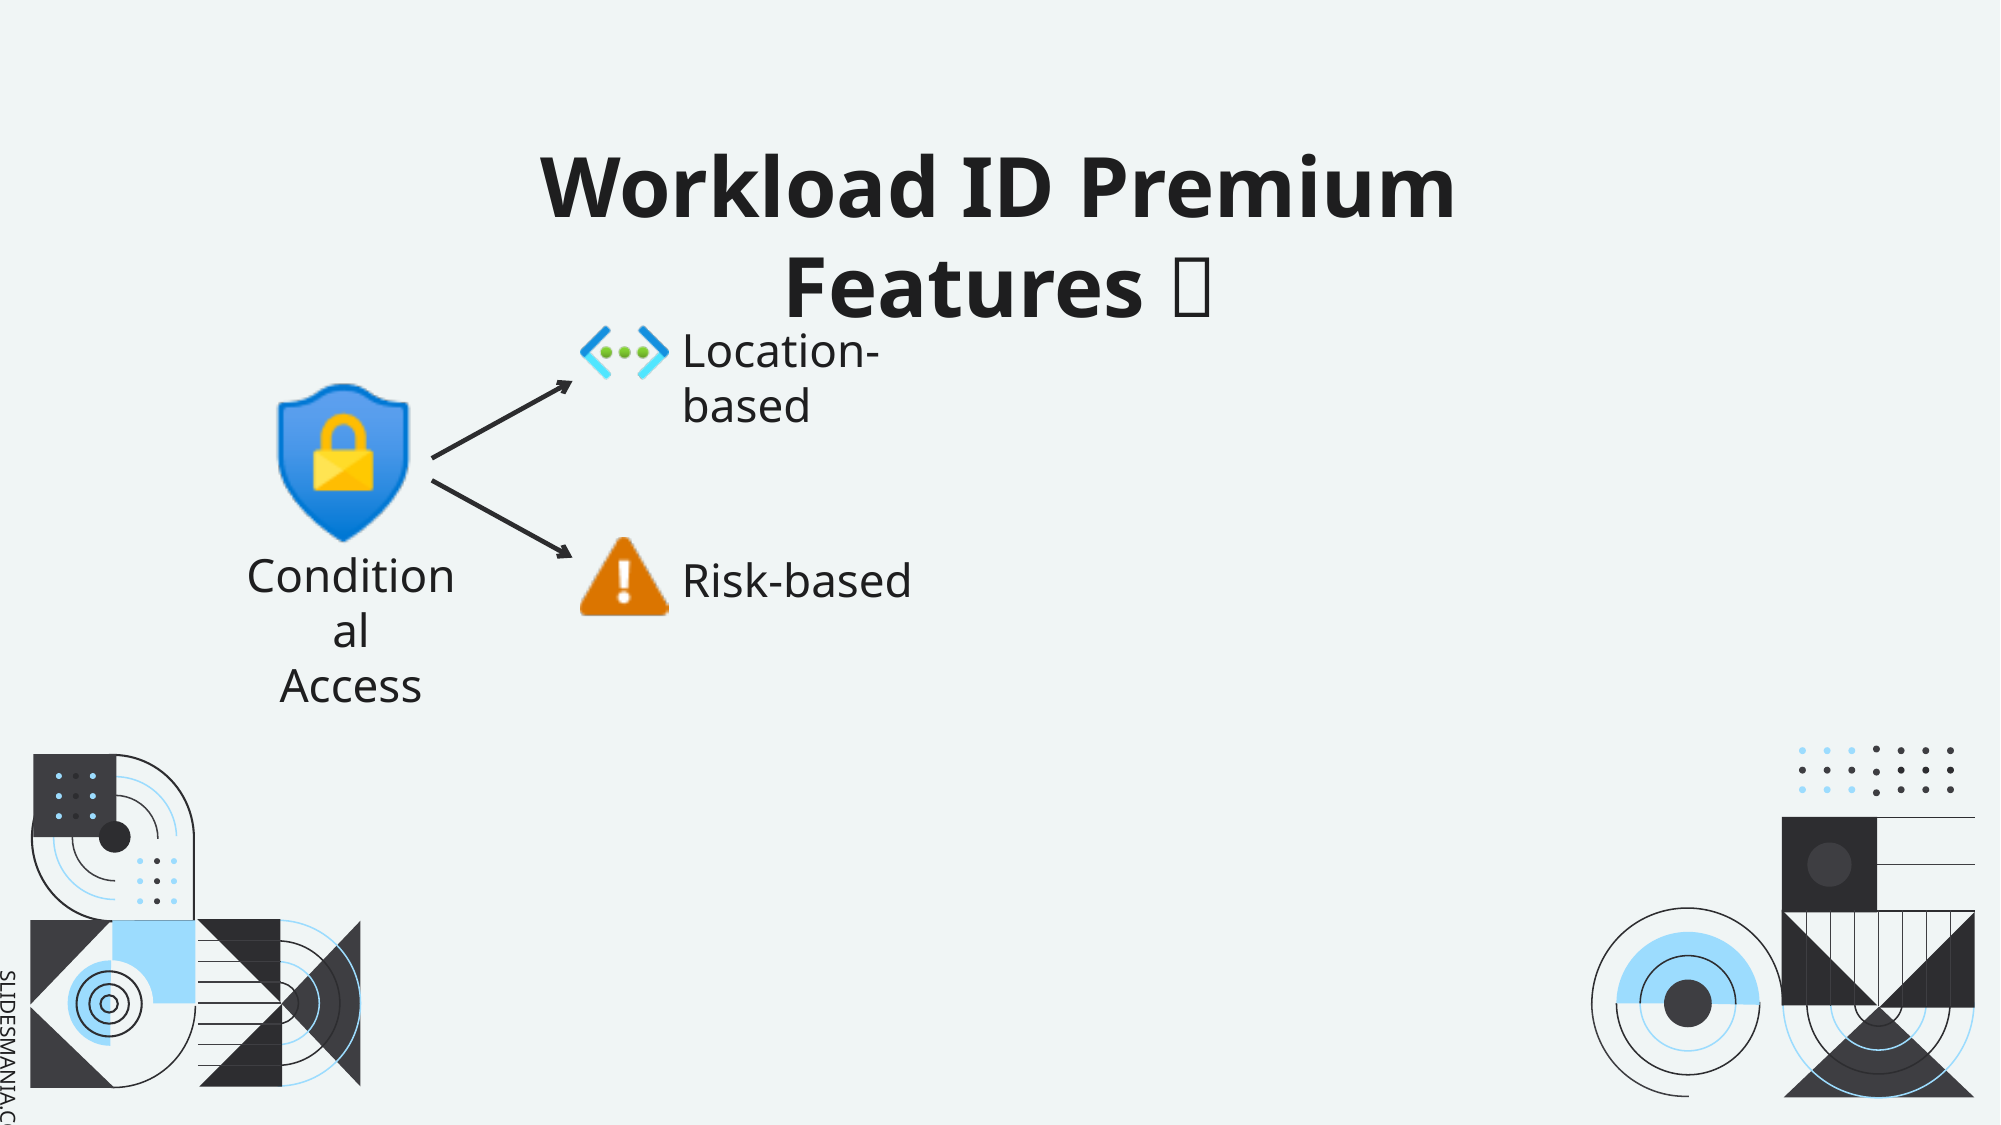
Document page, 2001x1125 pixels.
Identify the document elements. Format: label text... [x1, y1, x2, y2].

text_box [431, 480, 1001, 633]
picture [260, 380, 427, 547]
list Conditional Access [202, 526, 485, 679]
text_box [431, 301, 1001, 459]
title Workload ID Premium Features 💎 [385, 114, 1615, 240]
